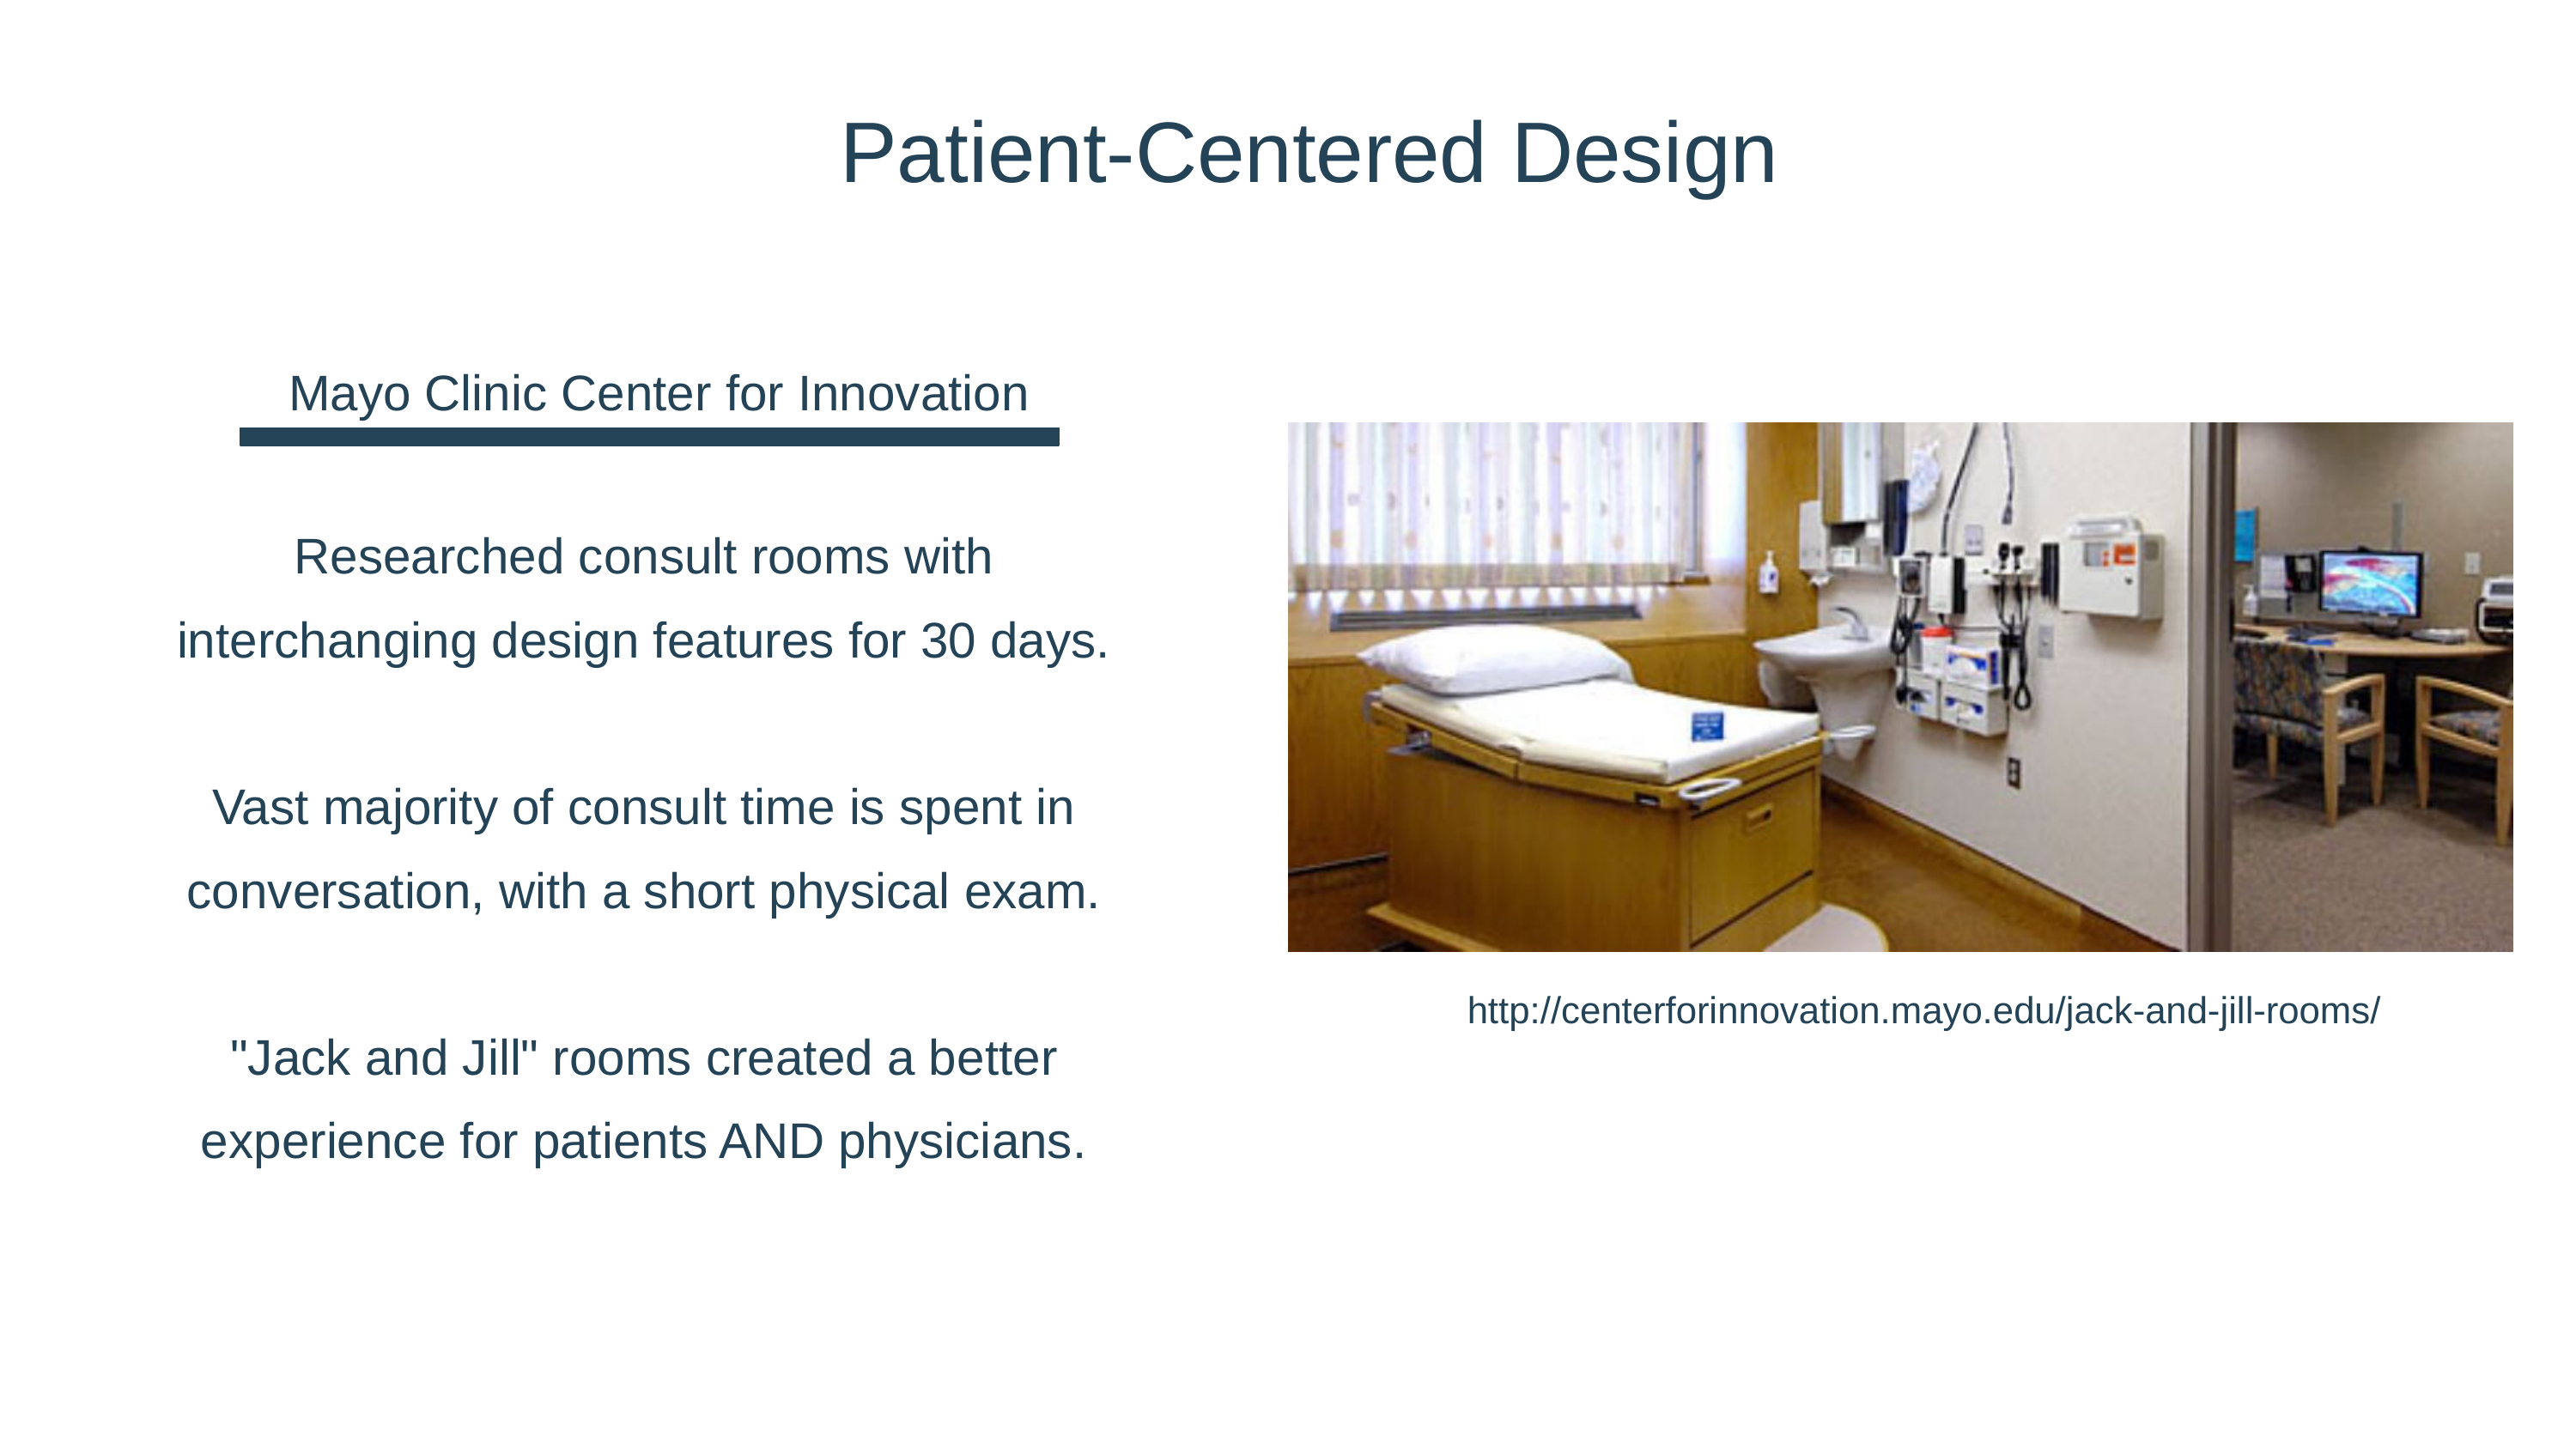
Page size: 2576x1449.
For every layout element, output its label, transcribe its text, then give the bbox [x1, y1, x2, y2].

text_box Researched consult rooms with interchanging design features for 30 days. Vast majority of consult time is spent in conversation, with a short physical exam. "Jack and Jill" rooms created a better experience for patients AND physicians. [156, 500, 1132, 1060]
text_box Patient-Centered Design [742, 56, 1878, 175]
text_box Mayo Clinic Center for Innovation [217, 336, 1101, 408]
picture [1287, 421, 2513, 953]
text_box http://centerforinnovation.mayo.edu/jack-and-jill-rooms/ [1309, 968, 2540, 1020]
text_box [240, 427, 1060, 446]
